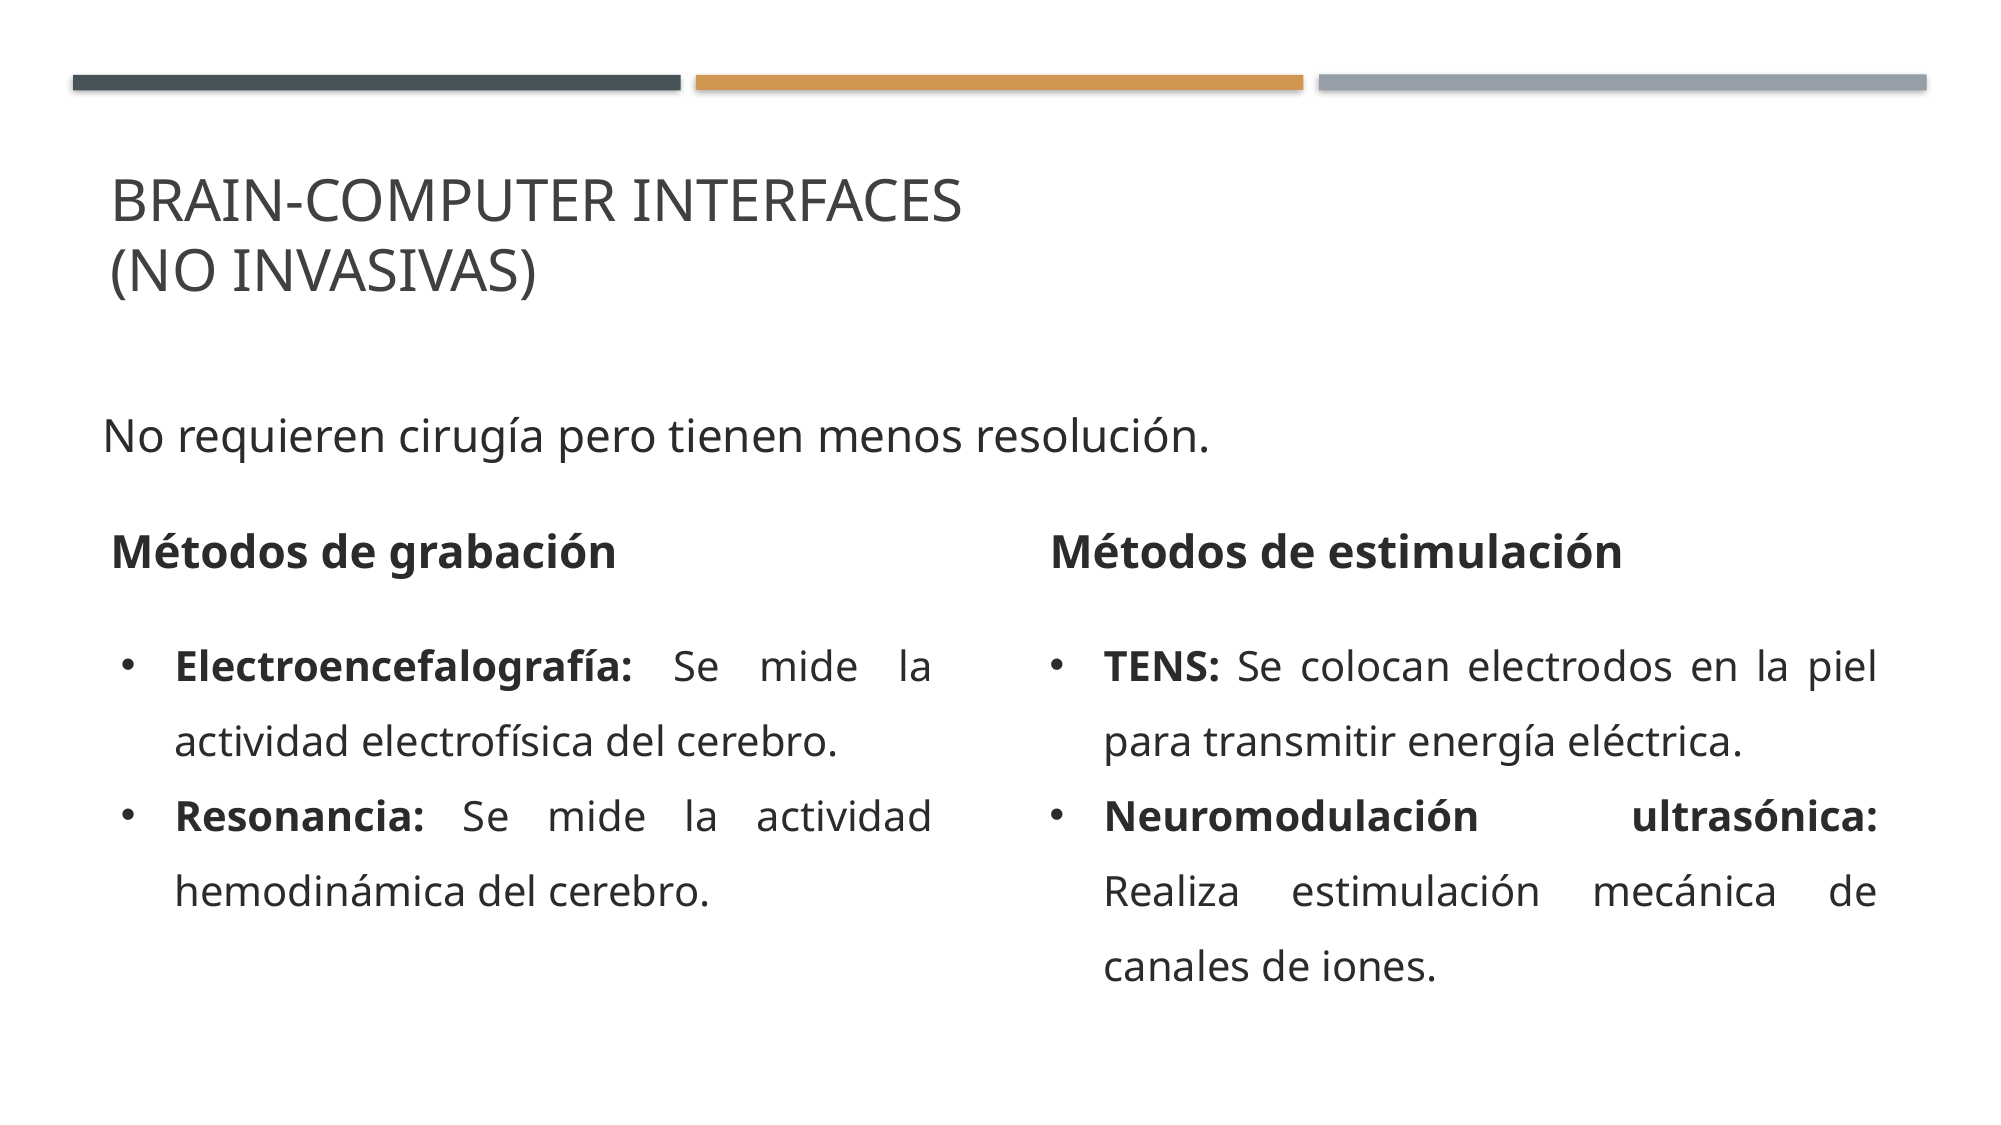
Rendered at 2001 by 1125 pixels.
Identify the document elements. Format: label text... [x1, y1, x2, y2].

text_box No requieren cirugía pero tienen menos resolución. [87, 391, 1840, 470]
text_box Métodos de grabación [95, 507, 966, 586]
text_box Electroencefalografía: Se mide la actividad electrofísica del cerebro. Resonancia: Se mide la actividad hemodinámica del cerebro. [105, 606, 949, 922]
text_box TENS: Se colocan electrodos en la piel para transmitir energía eléctrica. Neuromodulación ultrasónica: Realiza estimulación mecánica de canales de iones. [1034, 606, 1894, 997]
text_box Métodos de estimulación [1034, 507, 1907, 586]
title BRAIN-COMPUTER INTERFACES (no invasivas) [95, 115, 1905, 311]
